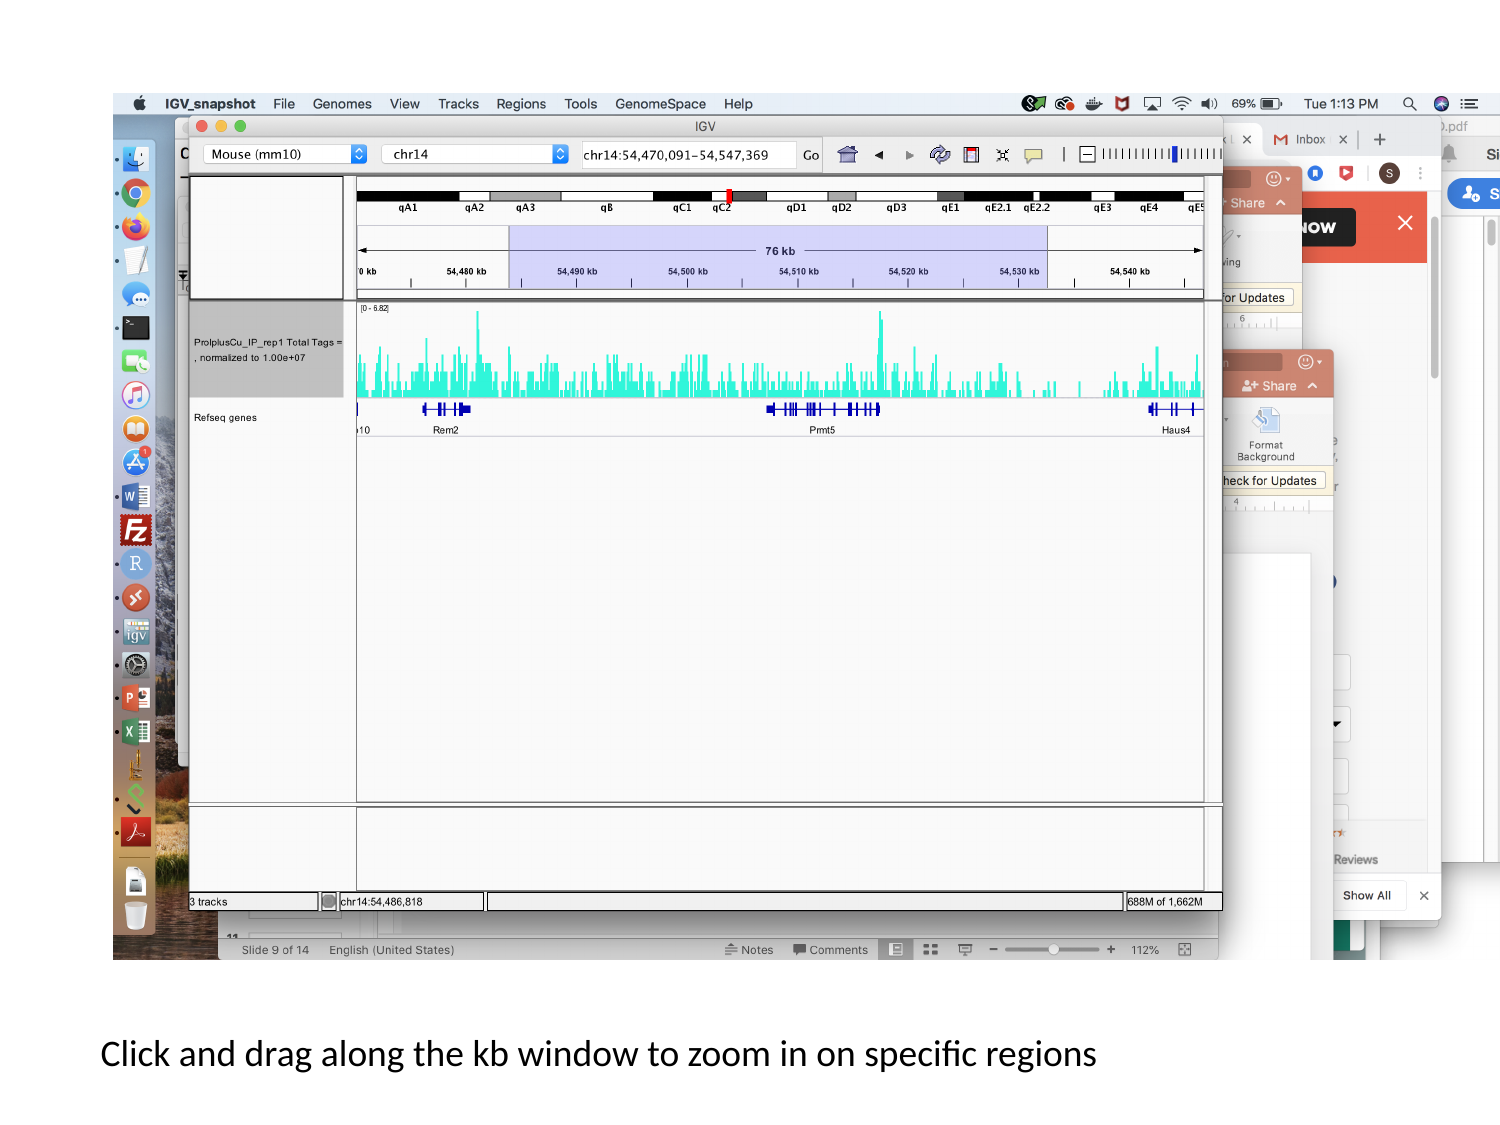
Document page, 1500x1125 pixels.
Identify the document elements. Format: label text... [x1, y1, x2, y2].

picture [113, 93, 1500, 961]
text_box Click and drag along the kb window to zoom in on specific regions [85, 1021, 1114, 1082]
